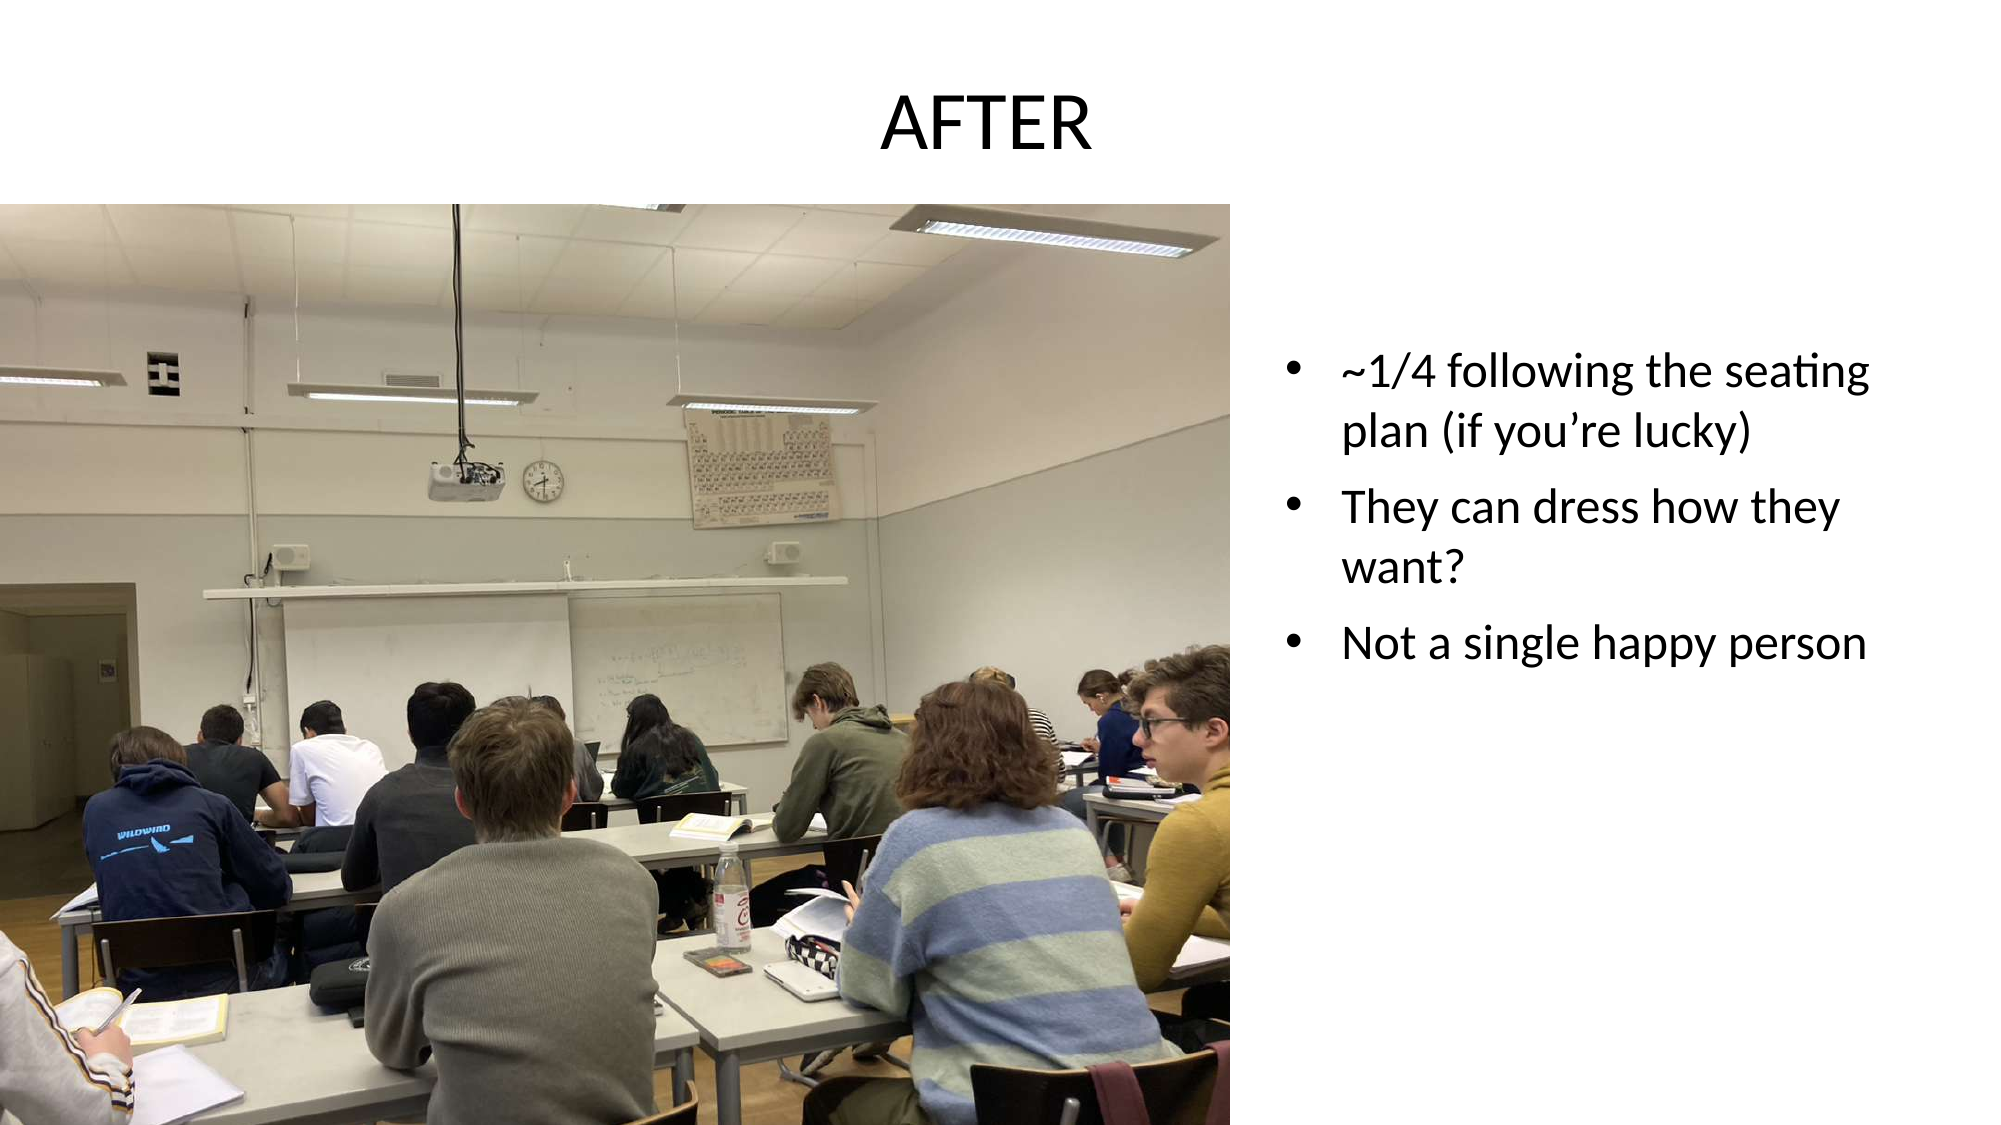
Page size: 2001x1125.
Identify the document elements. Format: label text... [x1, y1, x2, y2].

text_box They can dress how they want? [1270, 466, 1936, 601]
text_box Not a single happy person [1270, 602, 1936, 678]
text_box ~1/4 following the seating plan (if you’re lucky) [1270, 329, 1936, 465]
picture [0, 204, 1230, 1125]
text_box AFTER [186, 58, 1788, 174]
